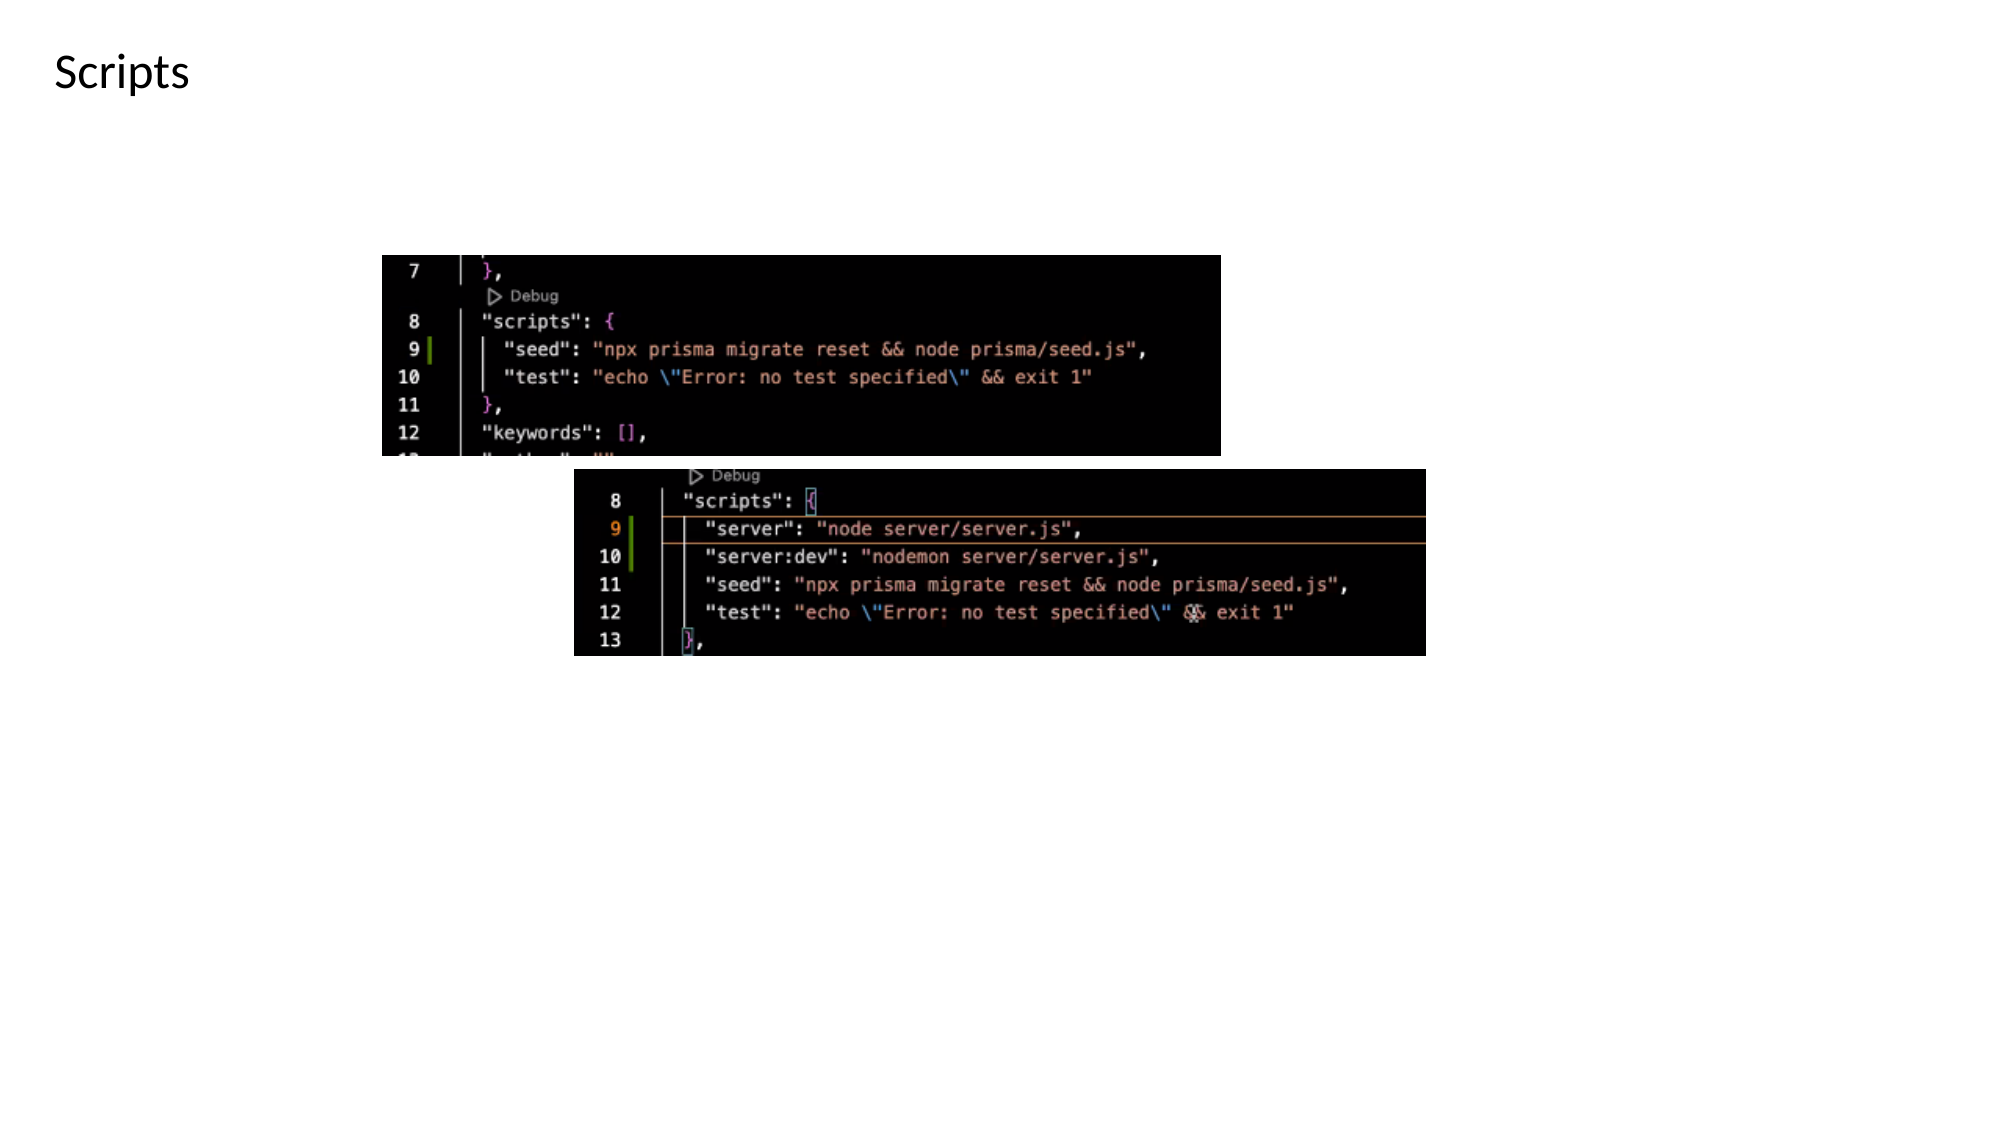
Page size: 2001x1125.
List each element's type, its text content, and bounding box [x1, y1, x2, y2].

picture [574, 469, 1426, 656]
text_box Scripts [39, 31, 526, 106]
picture [382, 255, 1221, 456]
